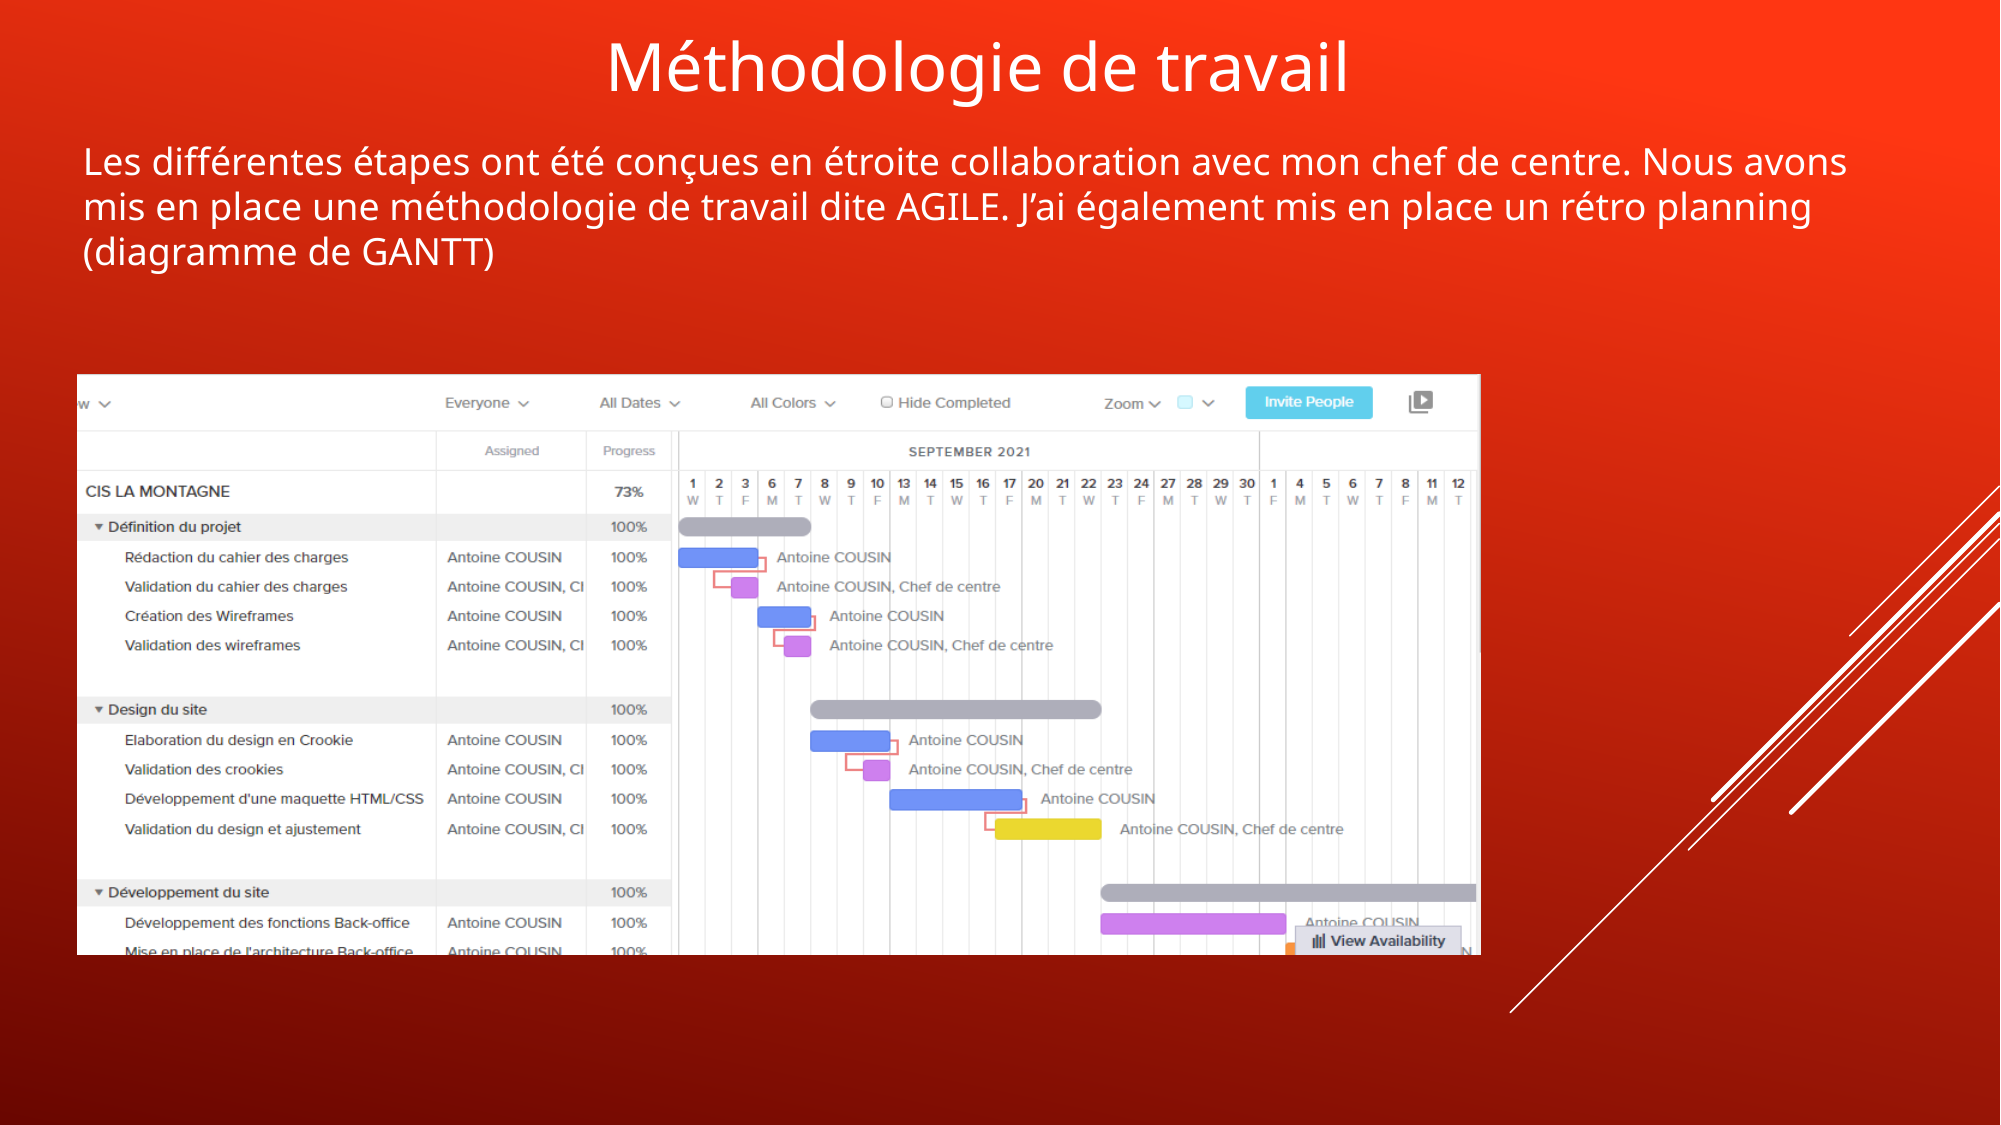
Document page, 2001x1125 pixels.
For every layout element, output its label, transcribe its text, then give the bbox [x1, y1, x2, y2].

text_box Les différentes étapes ont été conçues en étroite collaboration avec mon chef de centre. Nous avons mis en place une méthodologie de travail dite AGILE. J’ai également mis en place un rétro planning (diagramme de GANTT) [68, 130, 1931, 281]
text_box Méthodologie de travail [590, 17, 1404, 113]
picture [77, 374, 1482, 955]
